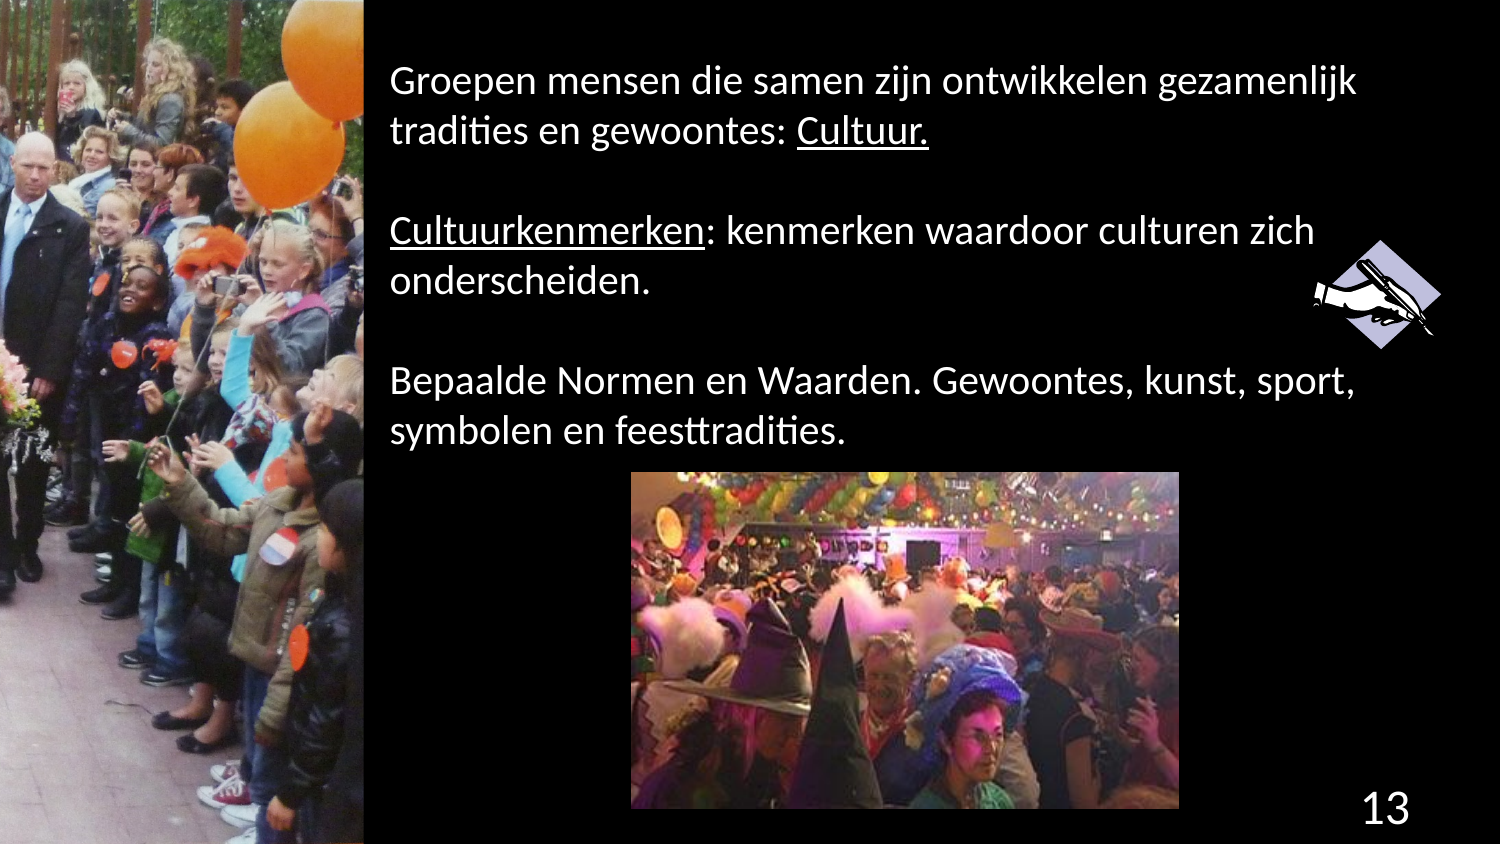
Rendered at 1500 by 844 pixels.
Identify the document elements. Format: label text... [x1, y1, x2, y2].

picture [631, 472, 1179, 809]
picture [0, 0, 364, 844]
picture [1307, 232, 1450, 357]
slide_number 13 [1074, 782, 1425, 827]
text_box Groepen mensen die samen zijn ontwikkelen gezamenlijk tradities en gewoontes: Cultuur. Cultuurkenmerken: kenmerken waardoor culturen zich onderscheiden. Bepaalde Normen en Waarden. Gewoontes, kunst, sport, symbolen en feesttradities. [374, 45, 1436, 460]
